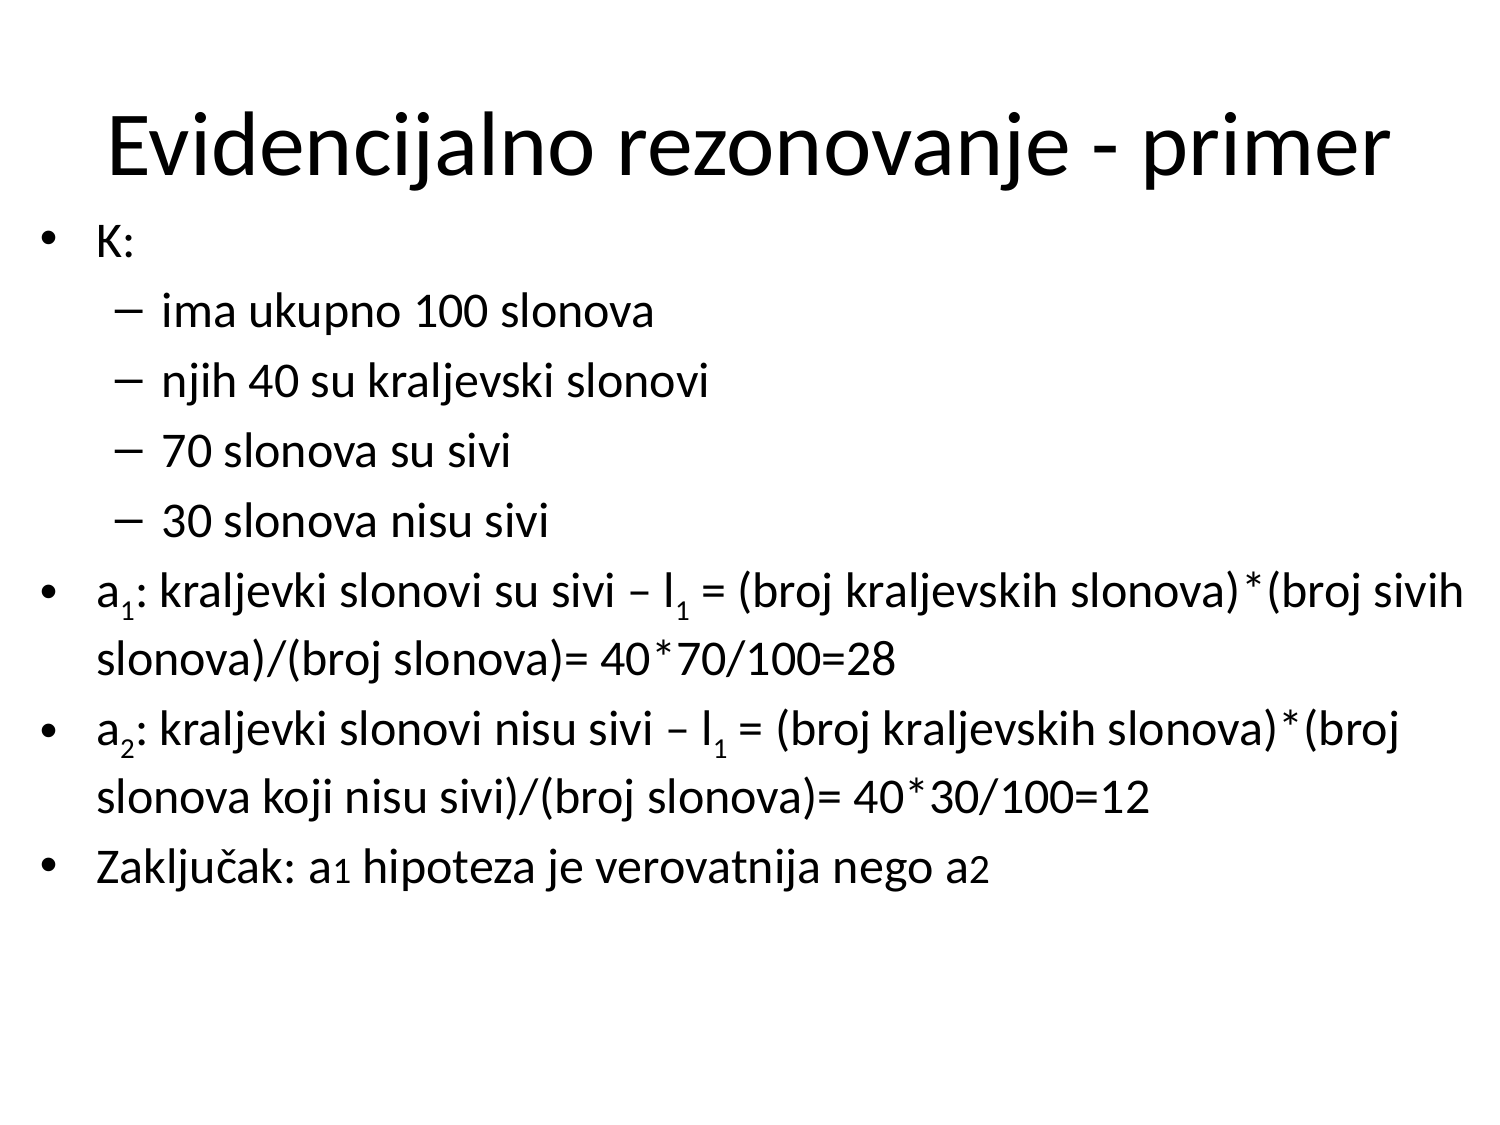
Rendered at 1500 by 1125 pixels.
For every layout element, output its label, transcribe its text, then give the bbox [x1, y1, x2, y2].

list K: ima ukupno 100 slonova njih 40 su kraljevski slonovi 70 slonova su sivi 30 slonova nisu sivi a1: kraljevki slonovi su sivi – l1 = (broj kraljevskih slonova)*(broj sivih slonova)/(broj slonova)= 40*70/100=28 a2: kraljevki slonovi nisu sivi – l1 = (broj kraljevskih slonova)*(broj slonova koji nisu sivi)/(broj slonova)= 40*30/100=12 Zaključak: a1 hipoteza je verovatnija nego a2 [24, 200, 1500, 1125]
title Evidencijalno rezonovanje - primer [75, 45, 1425, 200]
